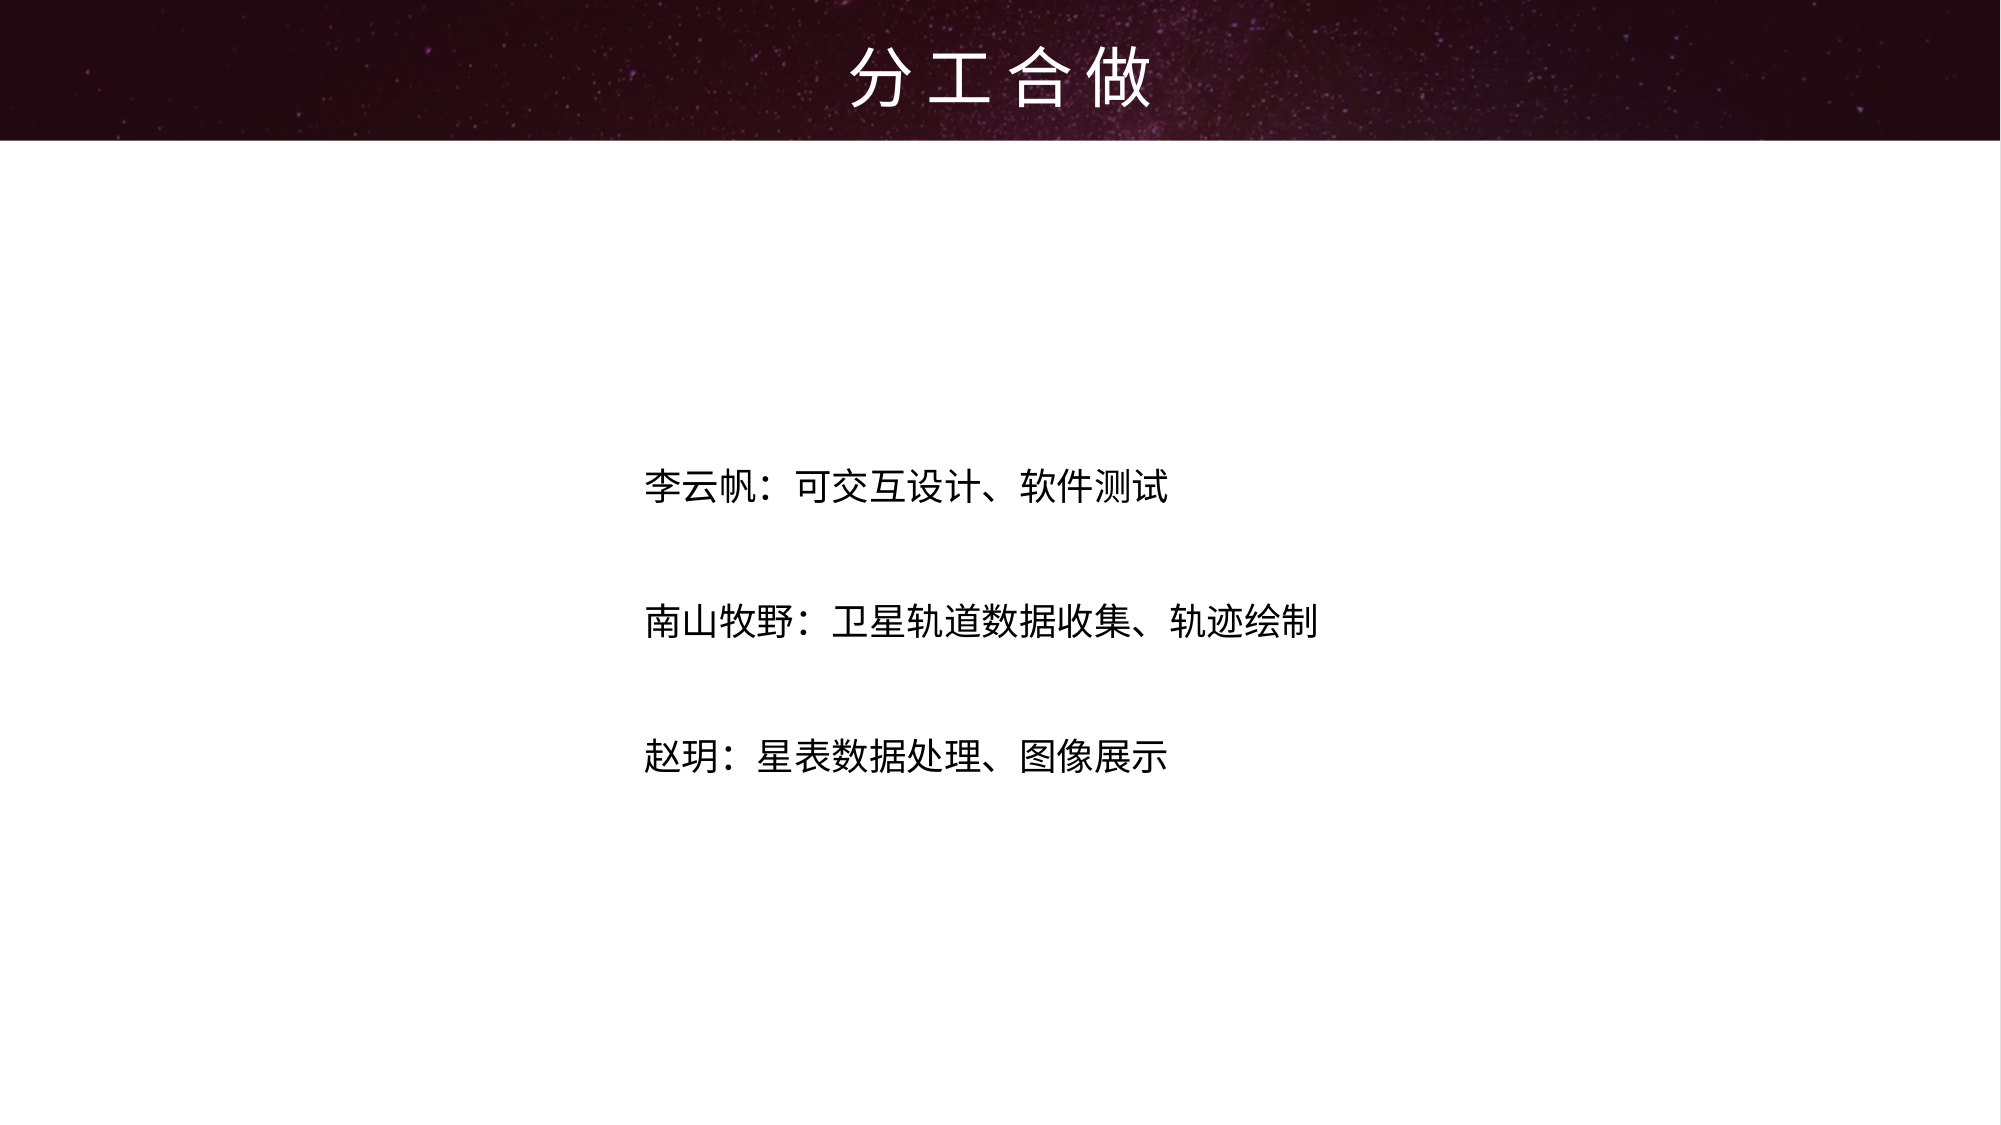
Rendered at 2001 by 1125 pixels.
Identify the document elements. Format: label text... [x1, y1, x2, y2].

text_box 分工合做 [516, 28, 1484, 123]
text_box 李云帆：可交互设计、软件测试 南山牧野：卫星轨道数据收集、轨迹绘制 赵玥：星表数据处理、图像展示 [629, 433, 1623, 786]
